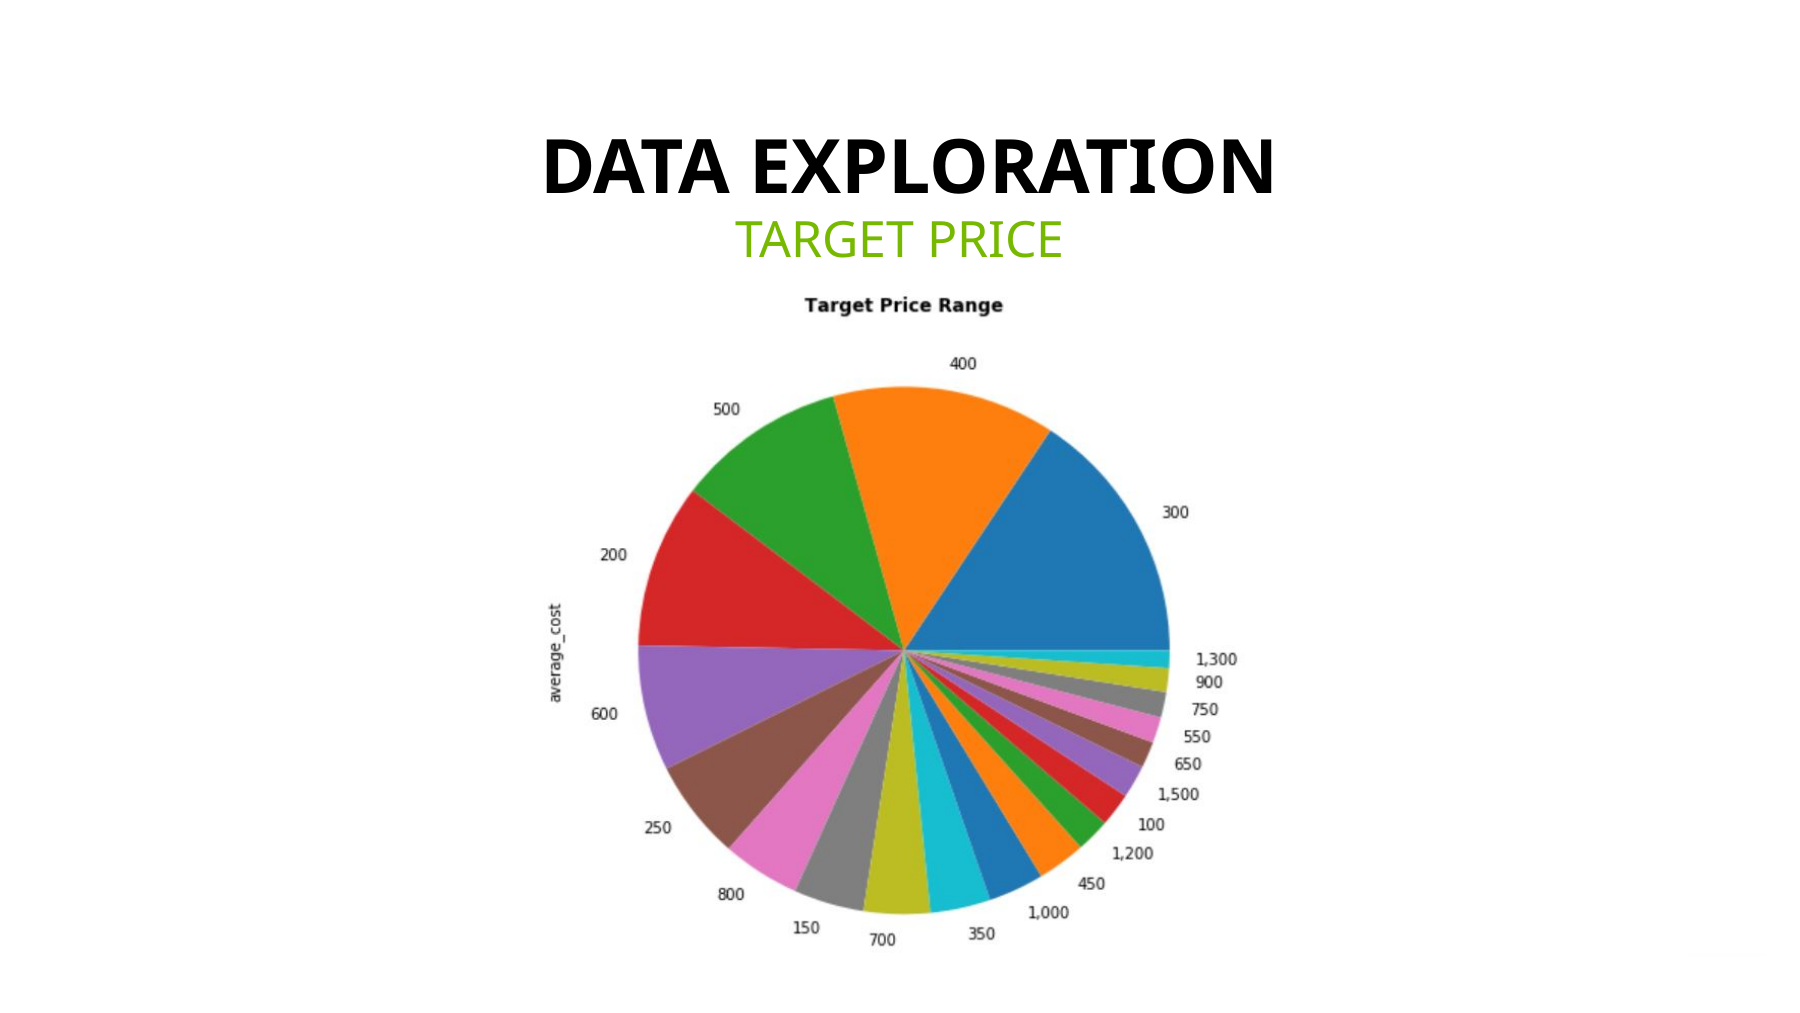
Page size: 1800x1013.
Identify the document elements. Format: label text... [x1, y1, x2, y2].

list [487, 280, 1299, 984]
list TARGET PRICE [81, 219, 1719, 294]
title DATA EXPLORATION [81, 120, 1719, 219]
